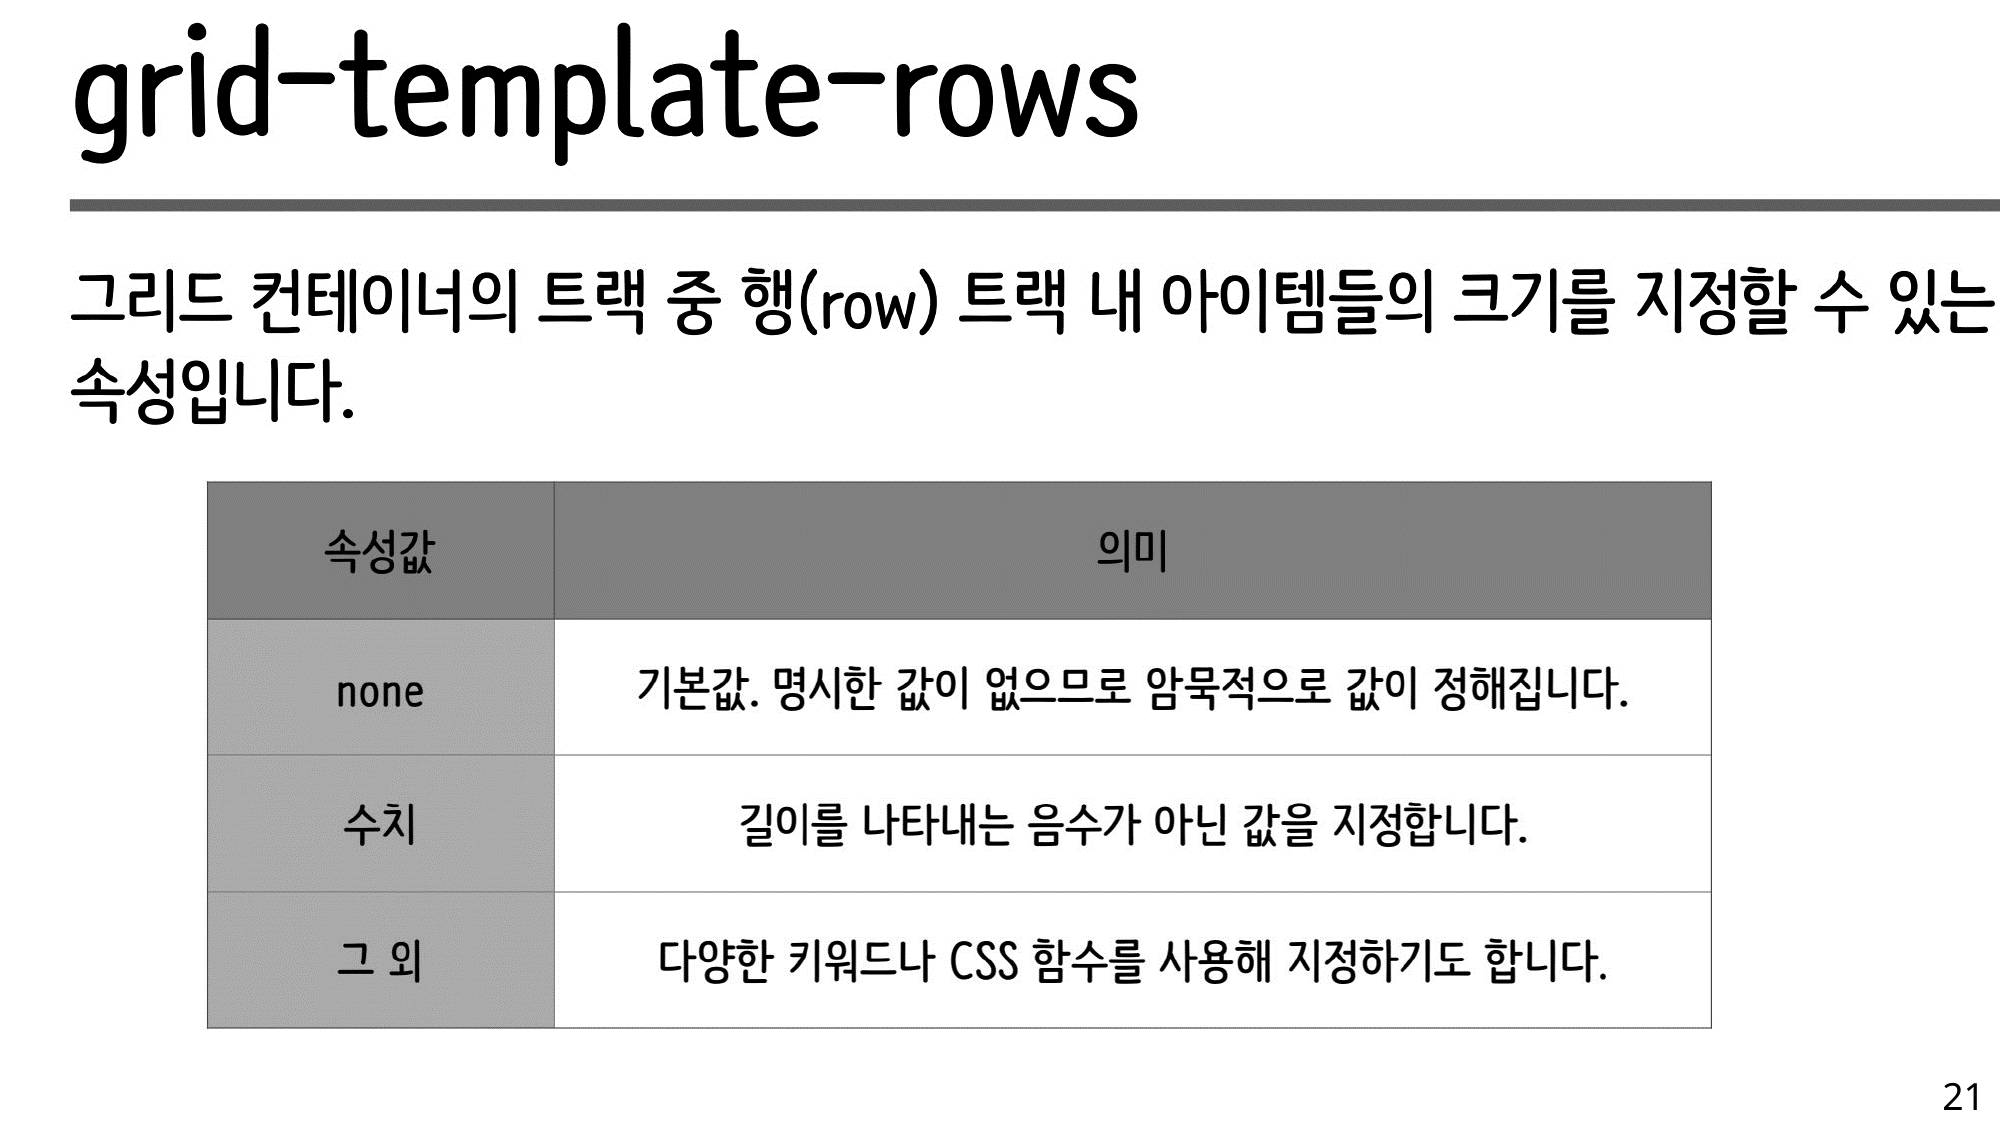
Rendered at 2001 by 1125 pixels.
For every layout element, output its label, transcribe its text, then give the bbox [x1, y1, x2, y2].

slide_number 21 [1550, 1082, 2000, 1125]
picture [11, 7, 2000, 1082]
